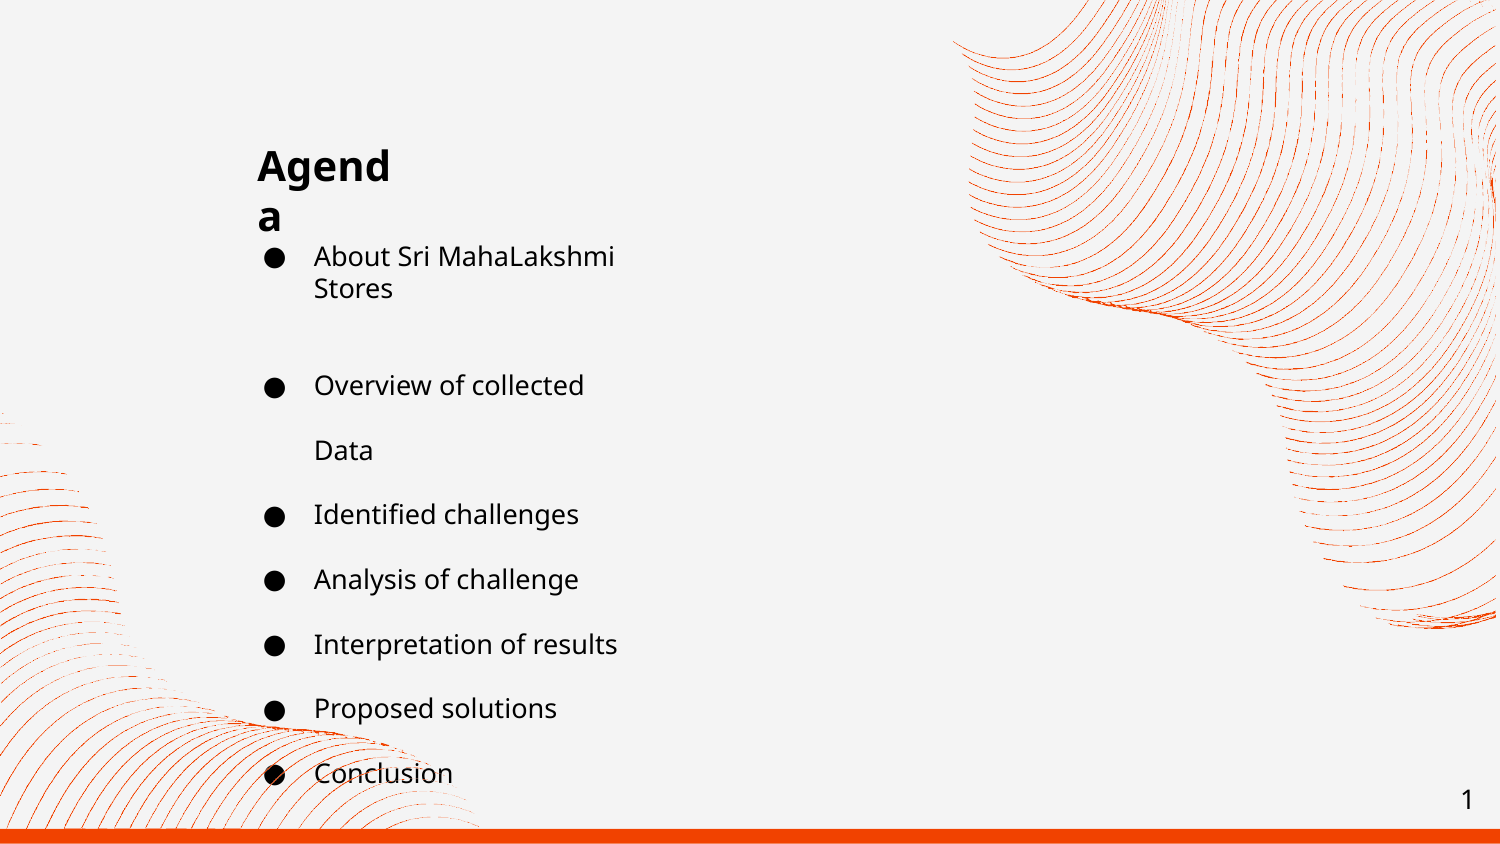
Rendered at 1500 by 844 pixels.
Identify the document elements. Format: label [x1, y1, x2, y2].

text_box [0, 0, 1496, 829]
text_box [0, 0, 1500, 844]
